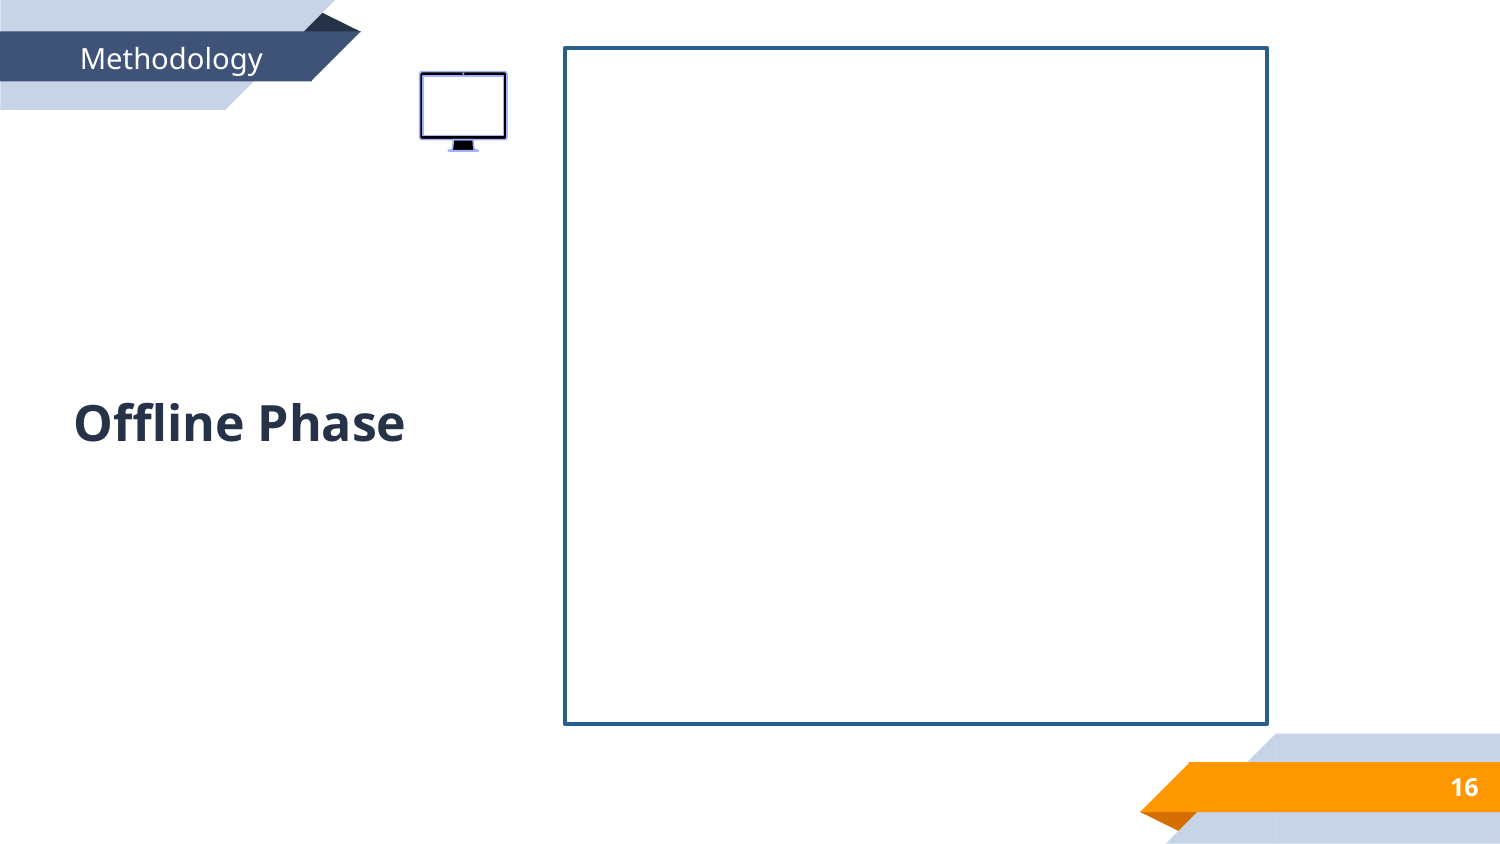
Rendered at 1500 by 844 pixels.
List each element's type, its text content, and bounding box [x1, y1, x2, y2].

text_box Methodology [65, 33, 312, 81]
text_box [563, 46, 1269, 726]
text_box Offline Phase [58, 384, 422, 459]
text_box [419, 71, 507, 152]
slide_number 16 [1249, 760, 1494, 813]
